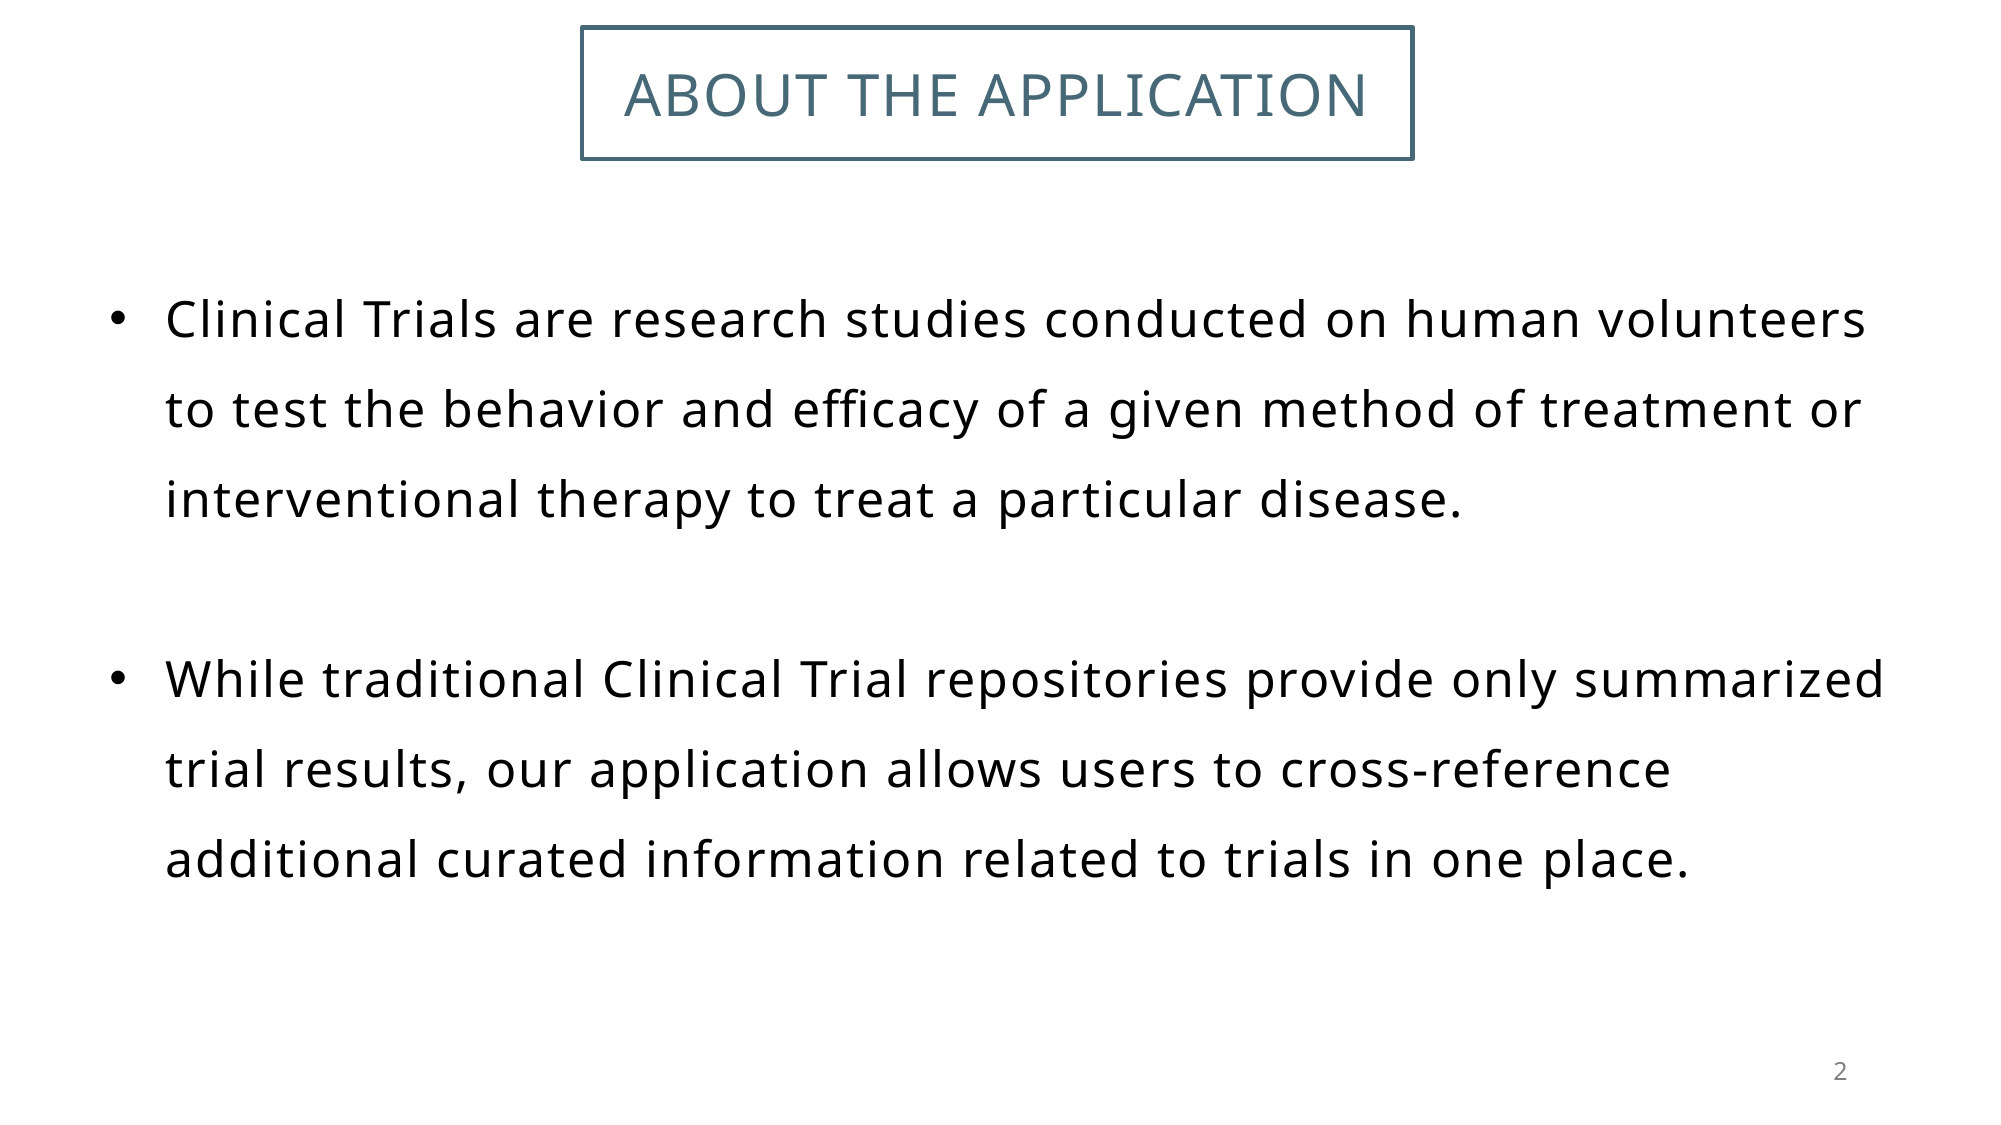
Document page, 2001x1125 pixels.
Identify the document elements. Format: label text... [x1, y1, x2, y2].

list Clinical Trials are research studies conducted on human volunteers to test the behavior and efficacy of a given method of treatment or interventional therapy to treat a particular disease. While traditional Clinical Trial repositories provide only summarized trial results, our application allows users to cross-reference additional curated information related to trials in one place. [94, 249, 1915, 1067]
title ABOUT THE APPLICATION [580, 25, 1415, 161]
slide_number 2 [1412, 1042, 1863, 1103]
